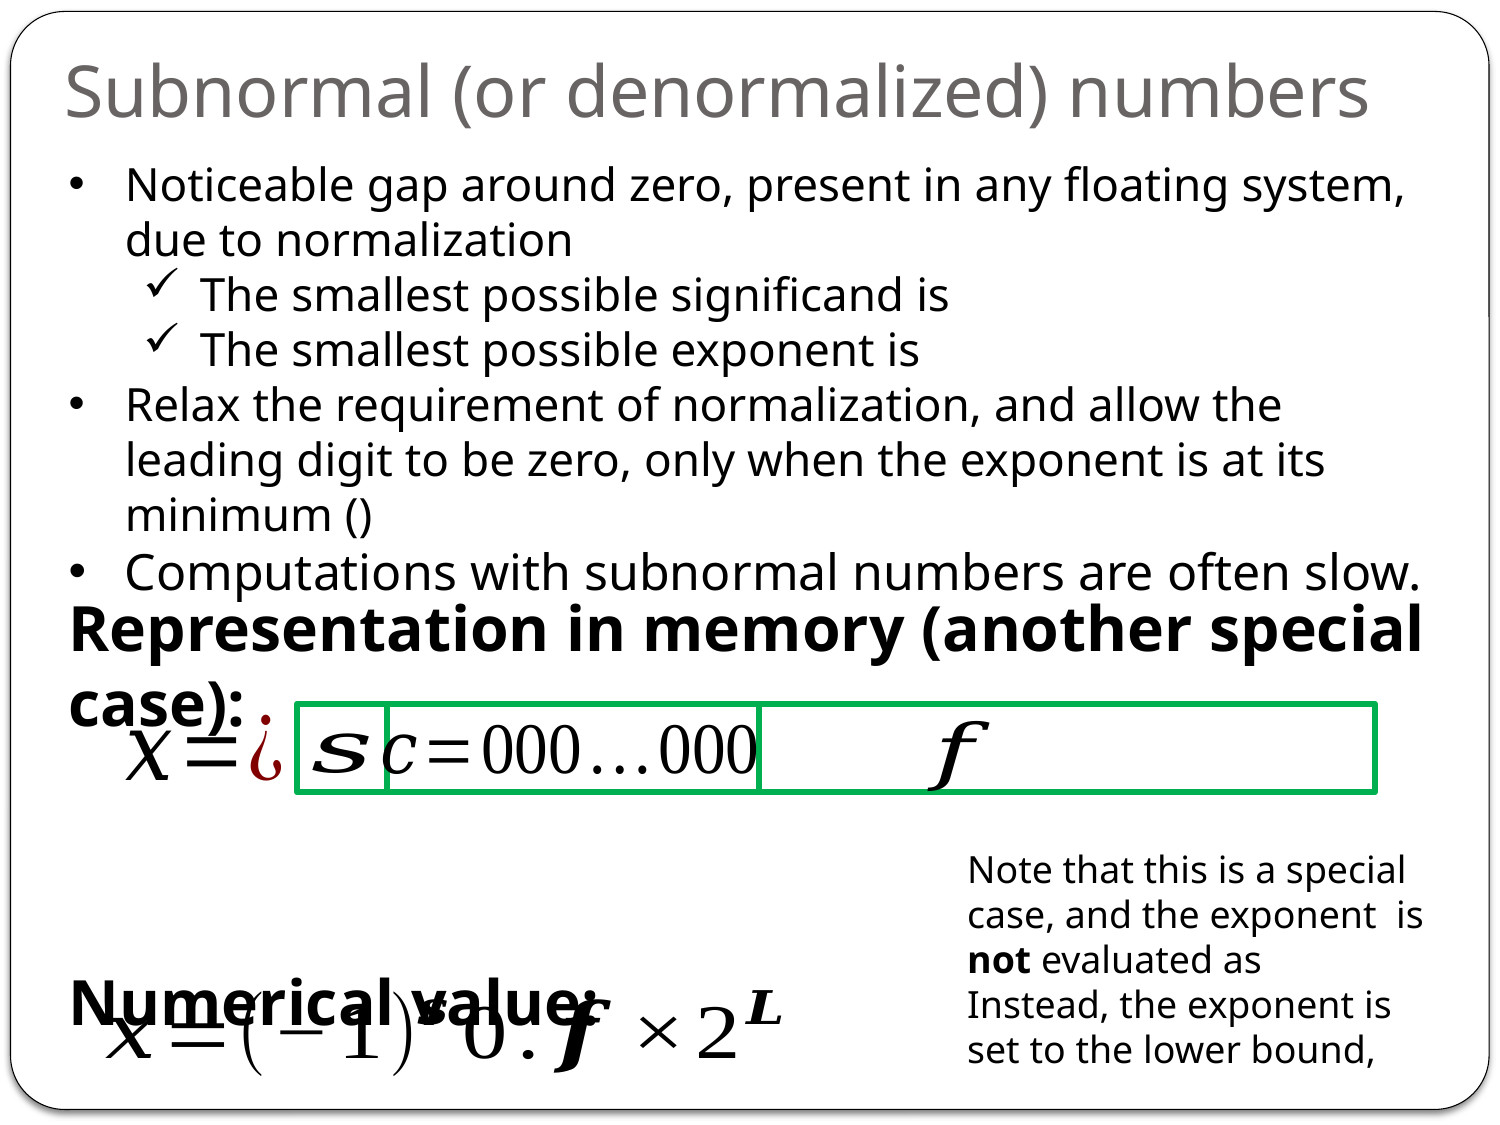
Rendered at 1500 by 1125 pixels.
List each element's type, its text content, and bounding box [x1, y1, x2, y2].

text_box Subnormal (or denormalized) numbers [49, 0, 1448, 147]
text_box Representation in memory (another special case): Numerical value: [53, 581, 1479, 1046]
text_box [296, 703, 1376, 794]
